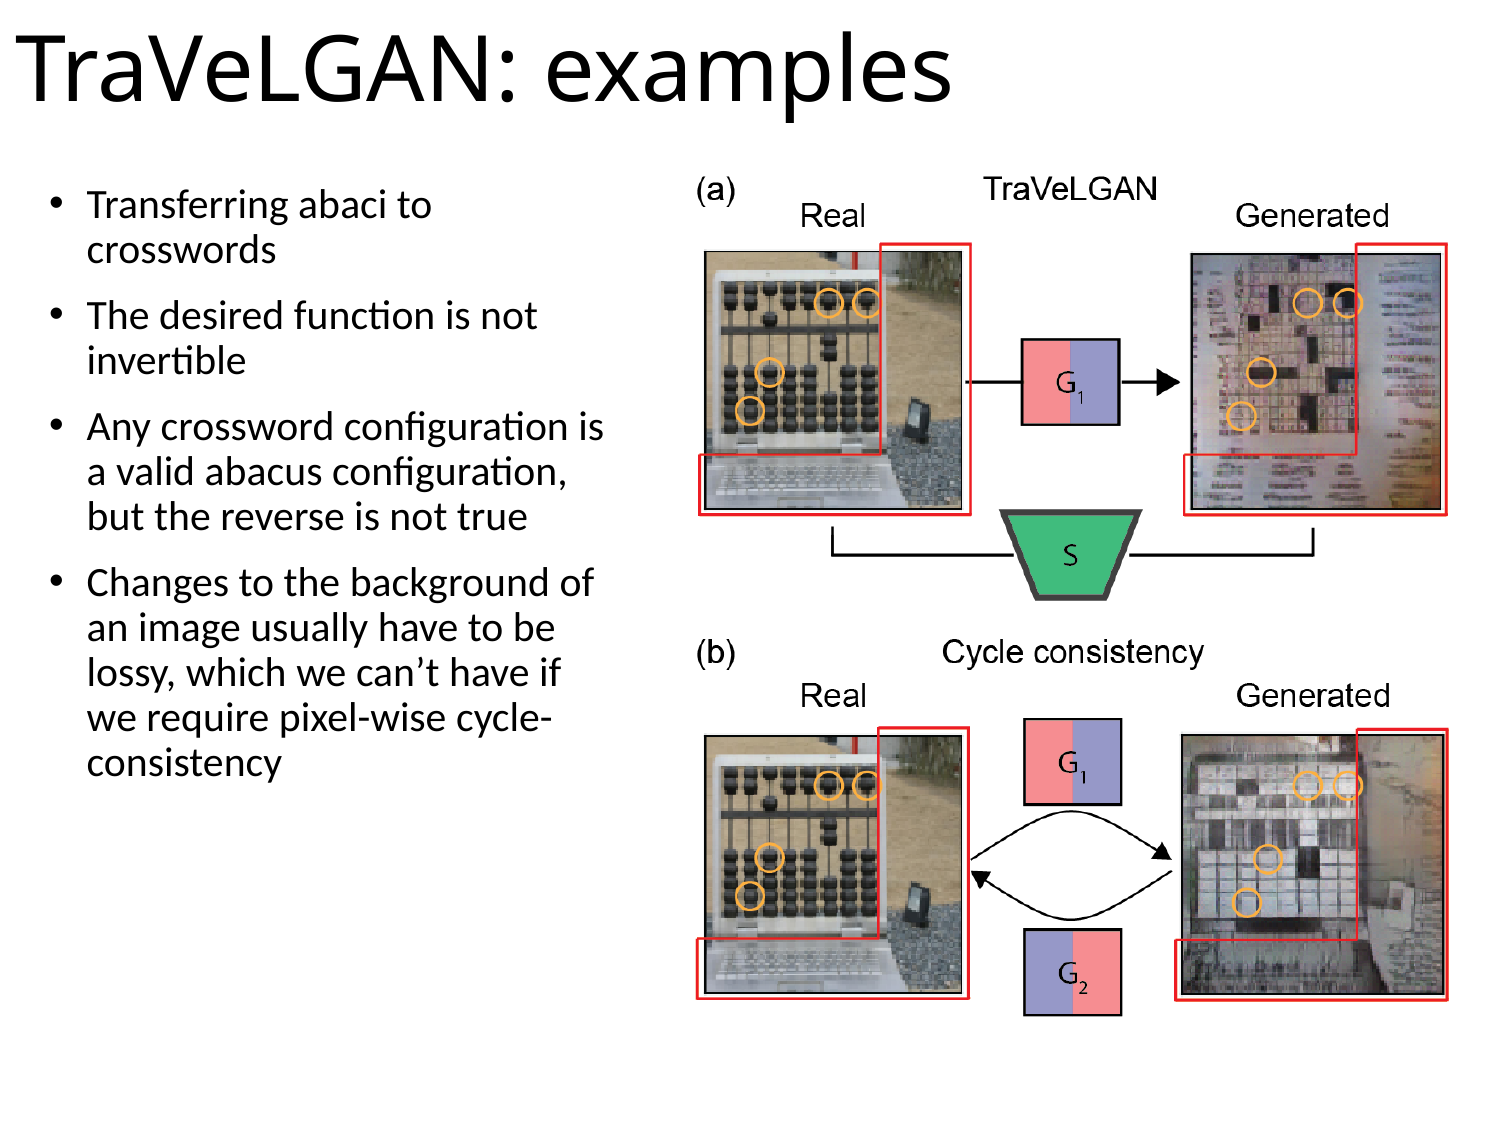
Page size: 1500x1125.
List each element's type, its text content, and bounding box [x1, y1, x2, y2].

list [677, 171, 1473, 1026]
title TraVeLGAN: examples [0, 6, 1377, 138]
text_box Transferring abaci to crosswords The desired function is not invertible Any crossword configuration is a valid abacus configuration, but the reverse is not true Changes to the background of an image usually have to be lossy, which we can’t have if we require pixel-wise cycle-consistency [34, 174, 630, 1014]
